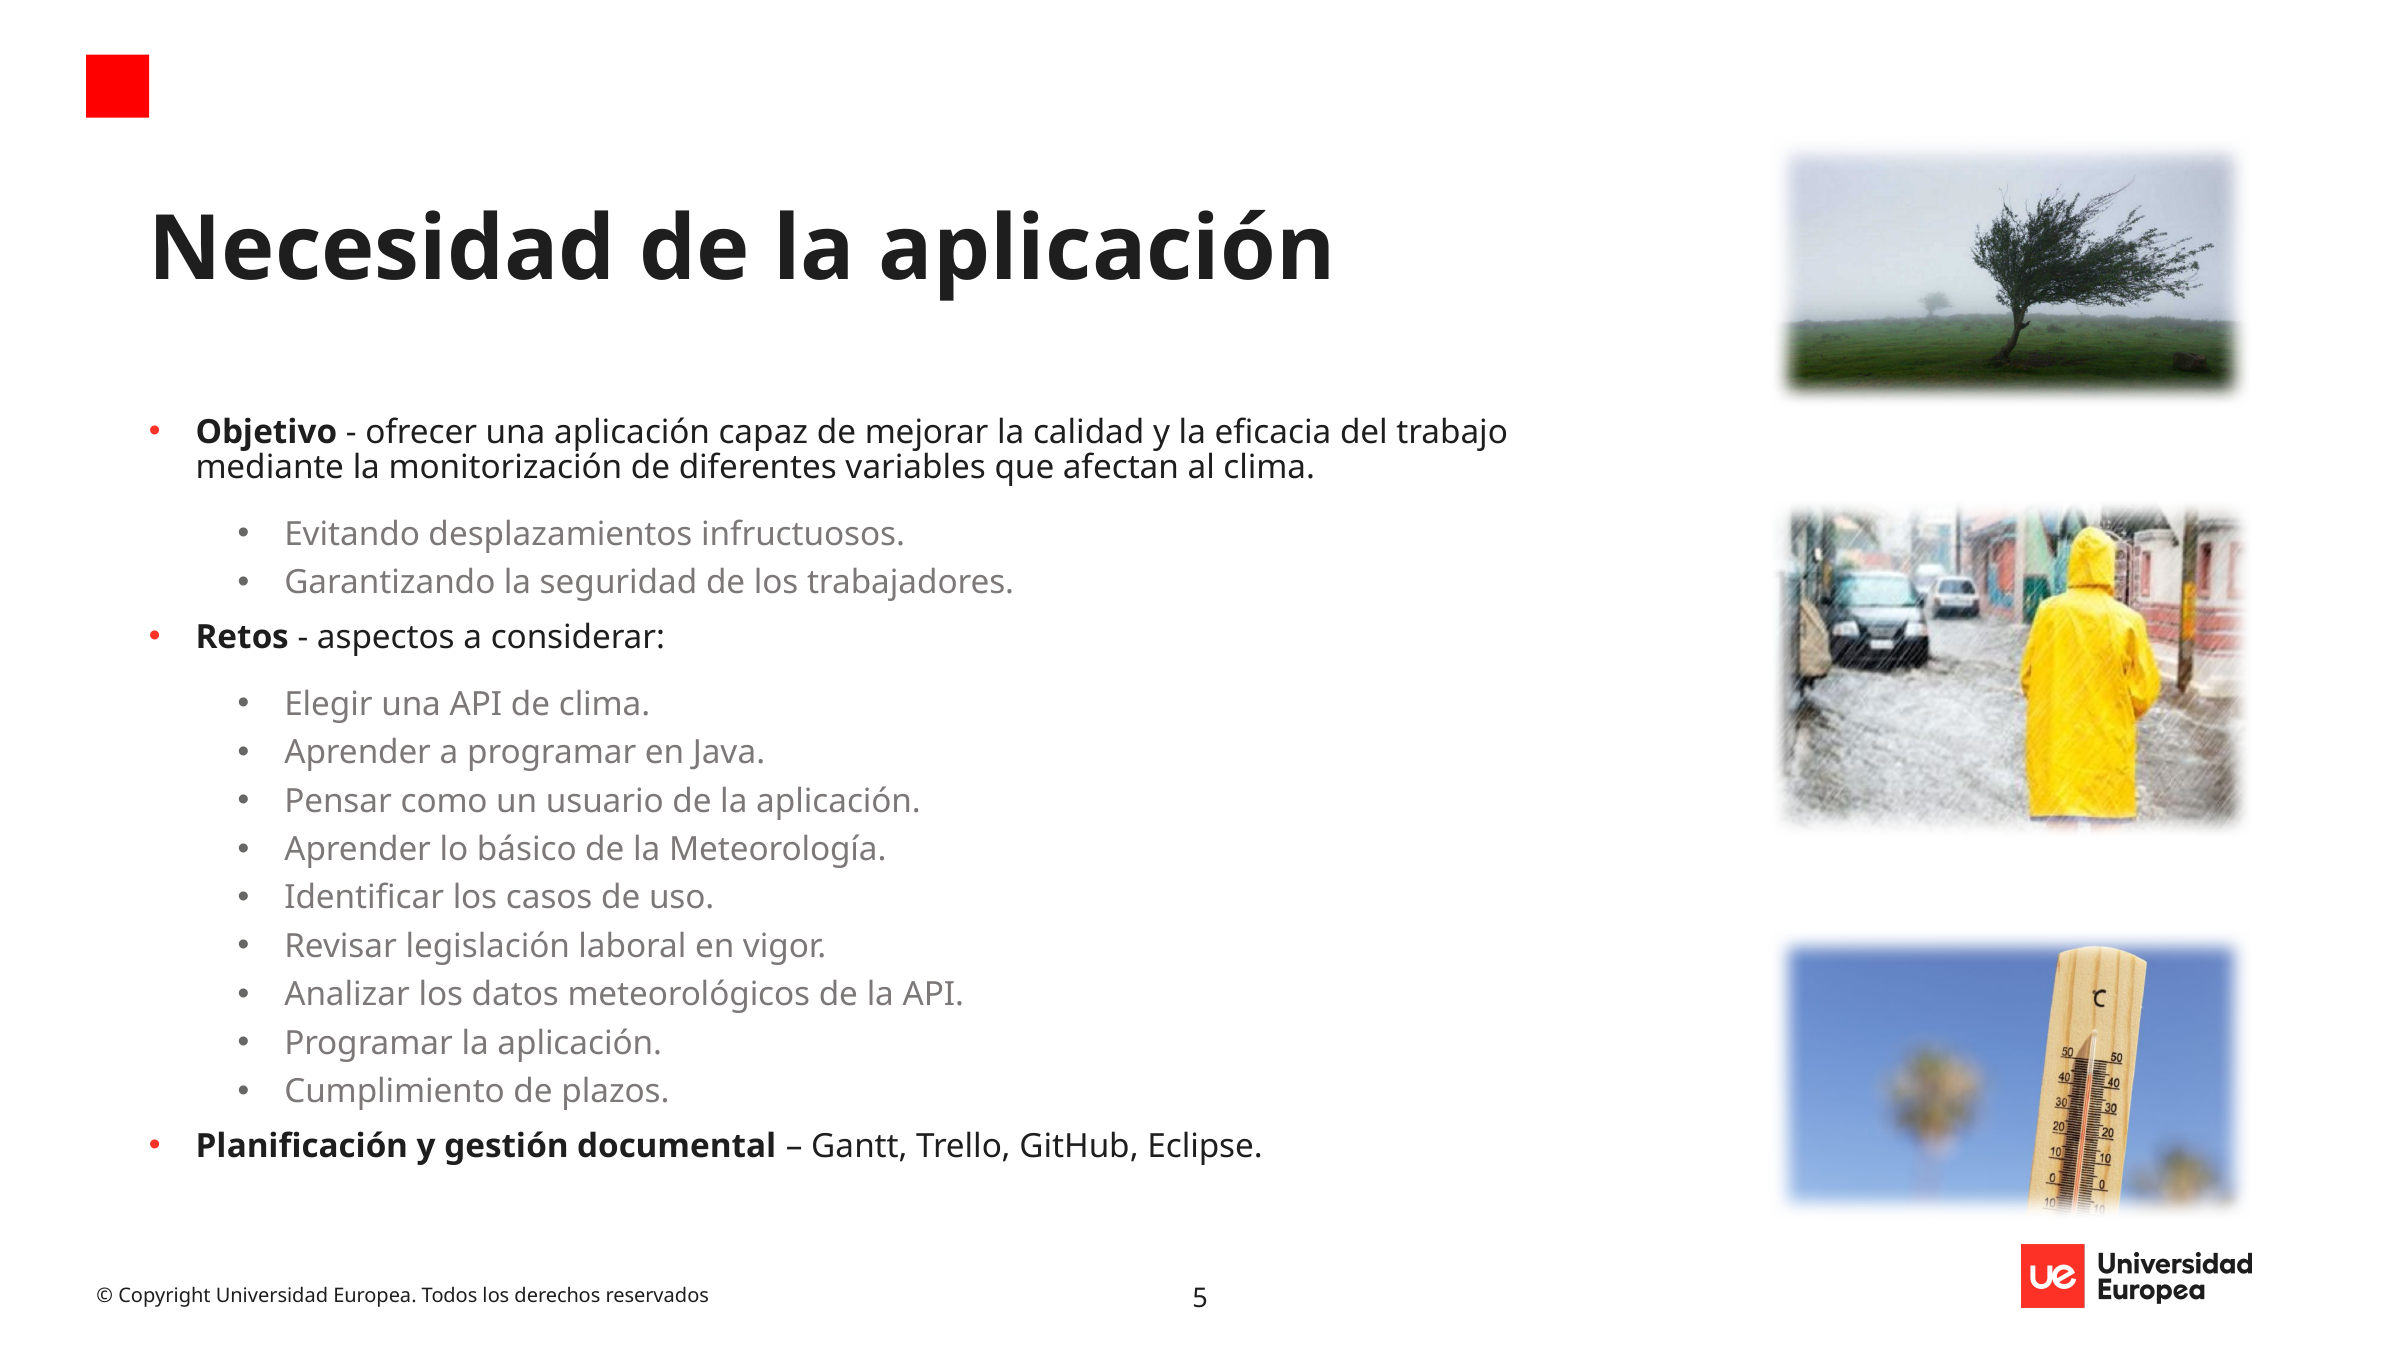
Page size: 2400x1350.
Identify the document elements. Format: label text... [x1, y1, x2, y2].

picture [2021, 1244, 2252, 1308]
picture [1769, 499, 2252, 838]
list Objetivo - ofrecer una aplicación capaz de mejorar la calidad y la eficacia del trabajo mediante la monitorización de diferentes variables que afectan al clima. Evitando desplazamientos infructuosos. Garantizando la seguridad de los trabajadores. Retos - aspectos a considerar: Elegir una API de clima. Aprender a programar en Java. Pensar como un usuario de la aplicación. Aprender lo básico de la Meteorología. Identificar los casos de uso. Revisar legislación laboral en vigor. Analizar los datos meteorológicos de la API. Programar la aplicación. Cumplimiento de plazos. Planificación y gestión documental – Gantt, Trello, GitHub, Eclipse. [148, 406, 1618, 1201]
picture [1769, 929, 2252, 1220]
title Necesidad de la aplicación [148, 193, 1429, 310]
slide_number 5 [1148, 1273, 1252, 1339]
picture [1769, 136, 2252, 407]
